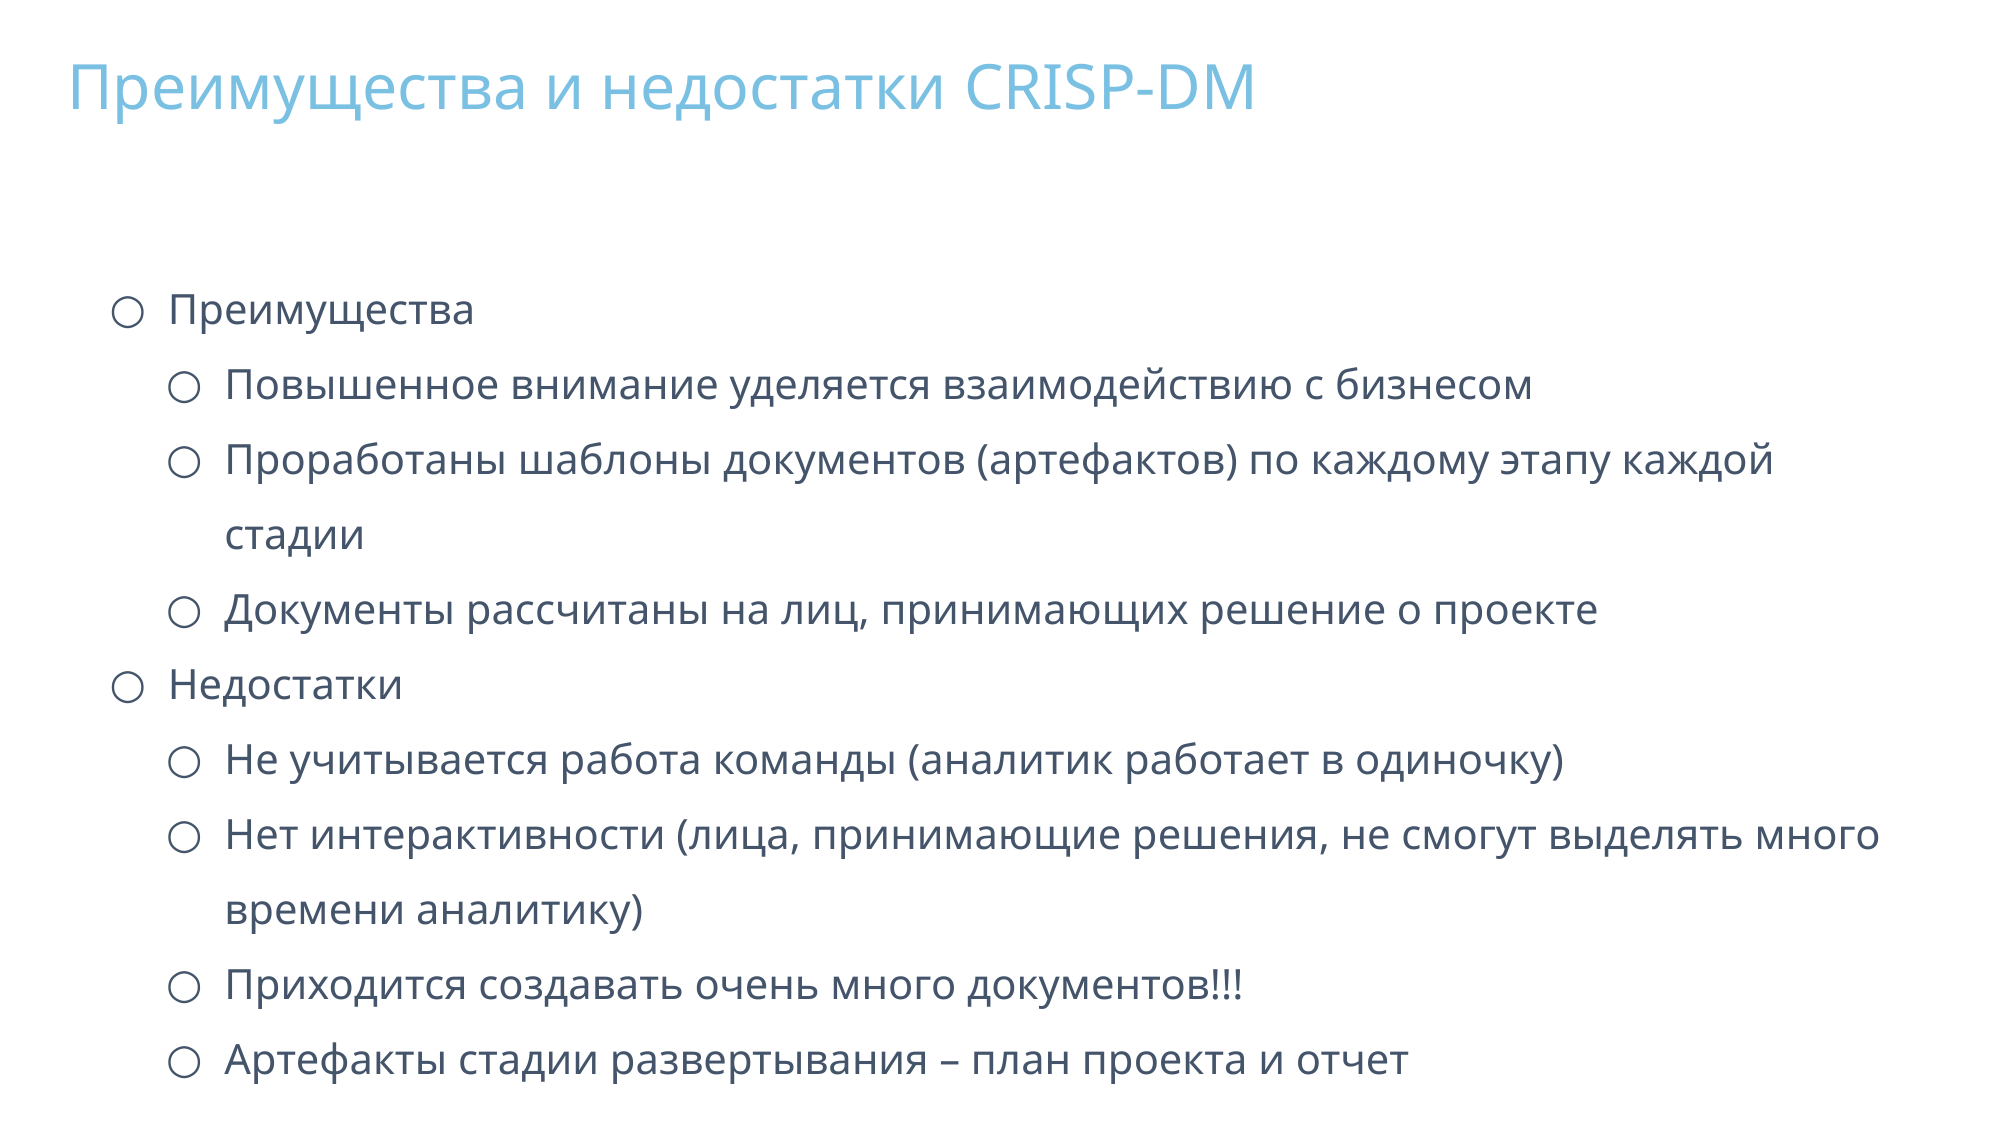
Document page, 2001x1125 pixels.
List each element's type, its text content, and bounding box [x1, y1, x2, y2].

text_box Преимущества Повышенное внимание уделяется взаимодействию с бизнесом Проработаны шаблоны документов (артефактов) по каждому этапу каждой стадии Документы рассчитаны на лиц, принимающих решение о проекте Недостатки Не учитывается работа команды (аналитик работает в одиночку) Нет интерактивности (лица, принимающие решения, не смогут выделять много времени аналитику) Приходится создавать очень много документов!!! Артефакты стадии развертывания – план проекта и отчет [72, 237, 1927, 1103]
text_box Преимущества и недостатки CRISP-DM [67, 59, 1505, 123]
